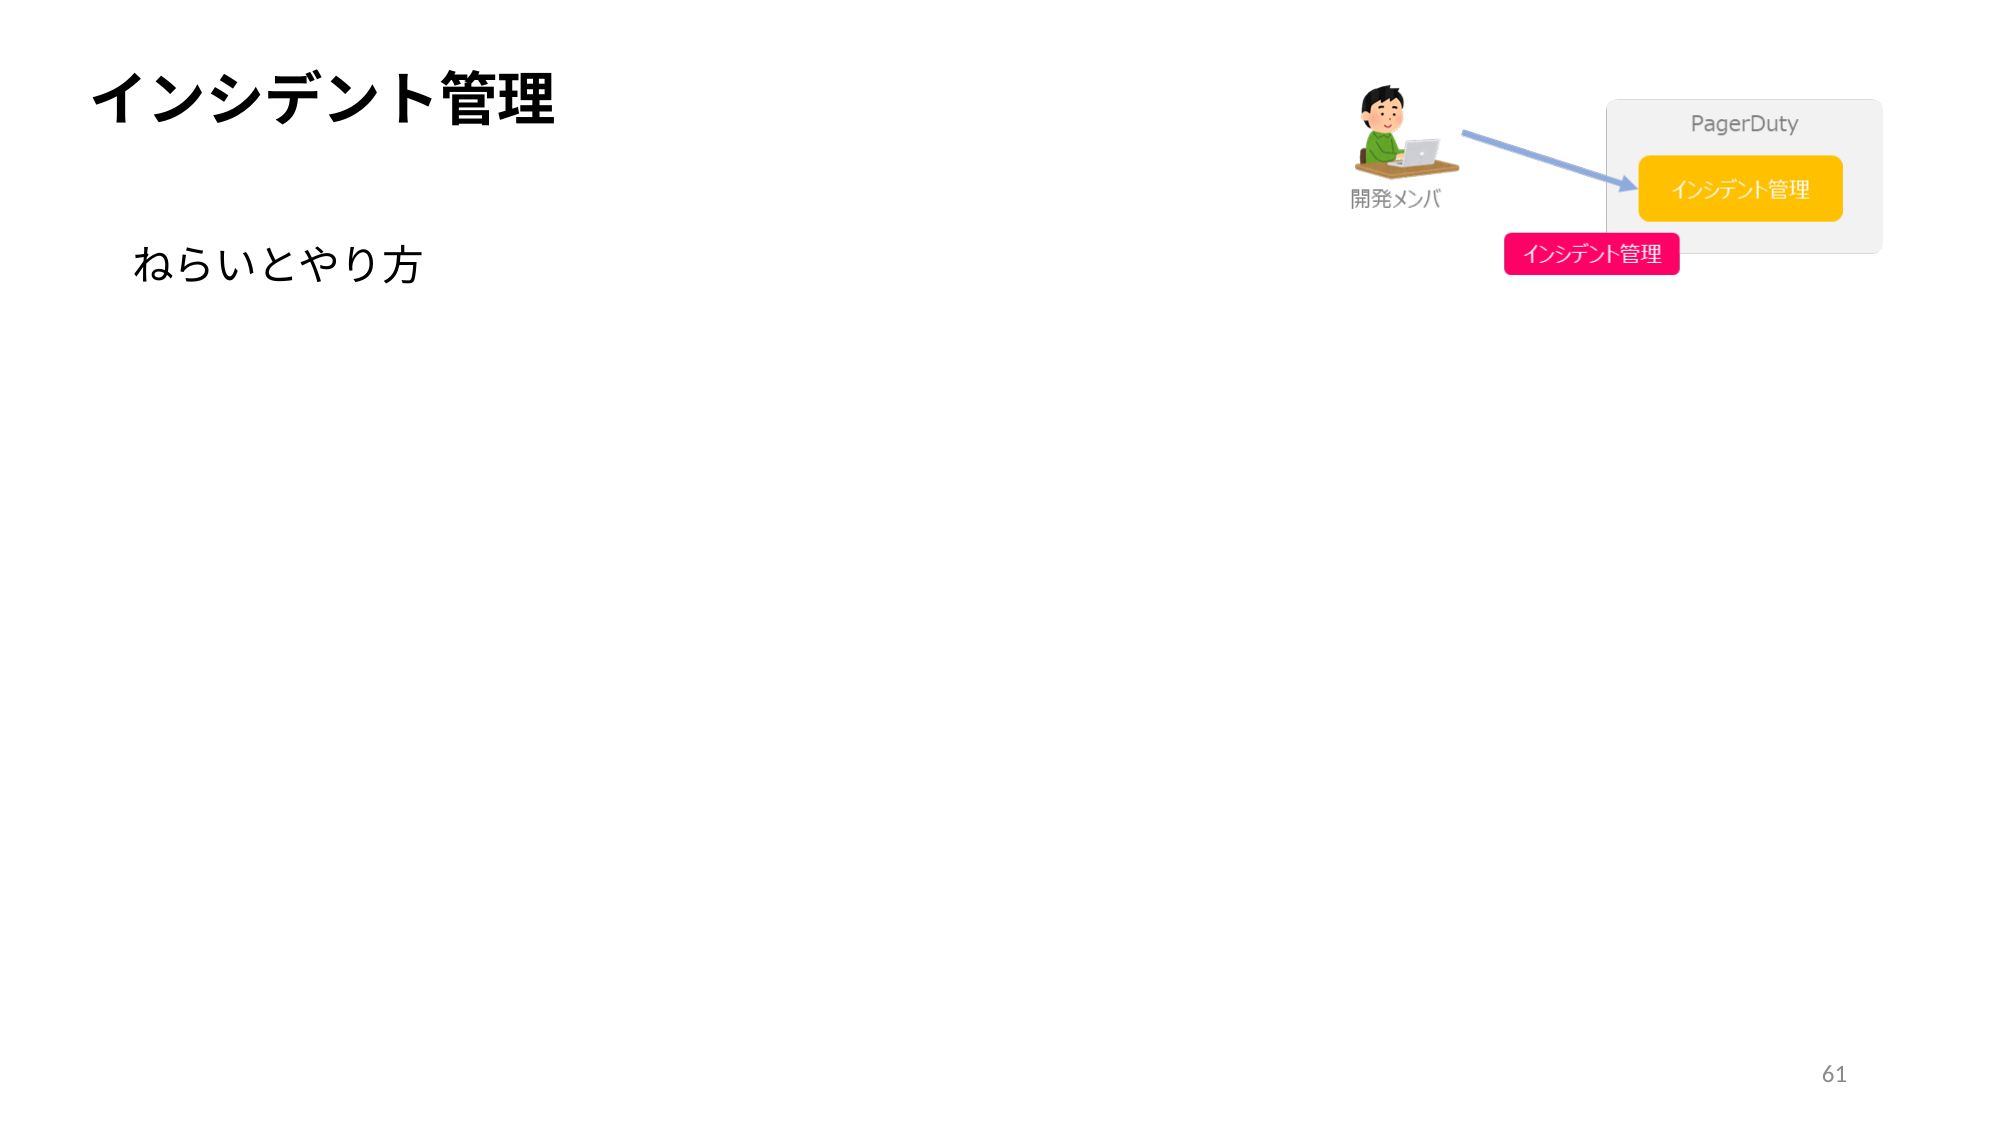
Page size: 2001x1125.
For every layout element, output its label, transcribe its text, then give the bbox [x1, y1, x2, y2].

picture [1331, 77, 1883, 279]
text_box インシデント管理 [74, 54, 1454, 140]
slide_number 61 [1412, 1042, 1863, 1103]
text_box ねらいとやり方 [117, 214, 1904, 297]
